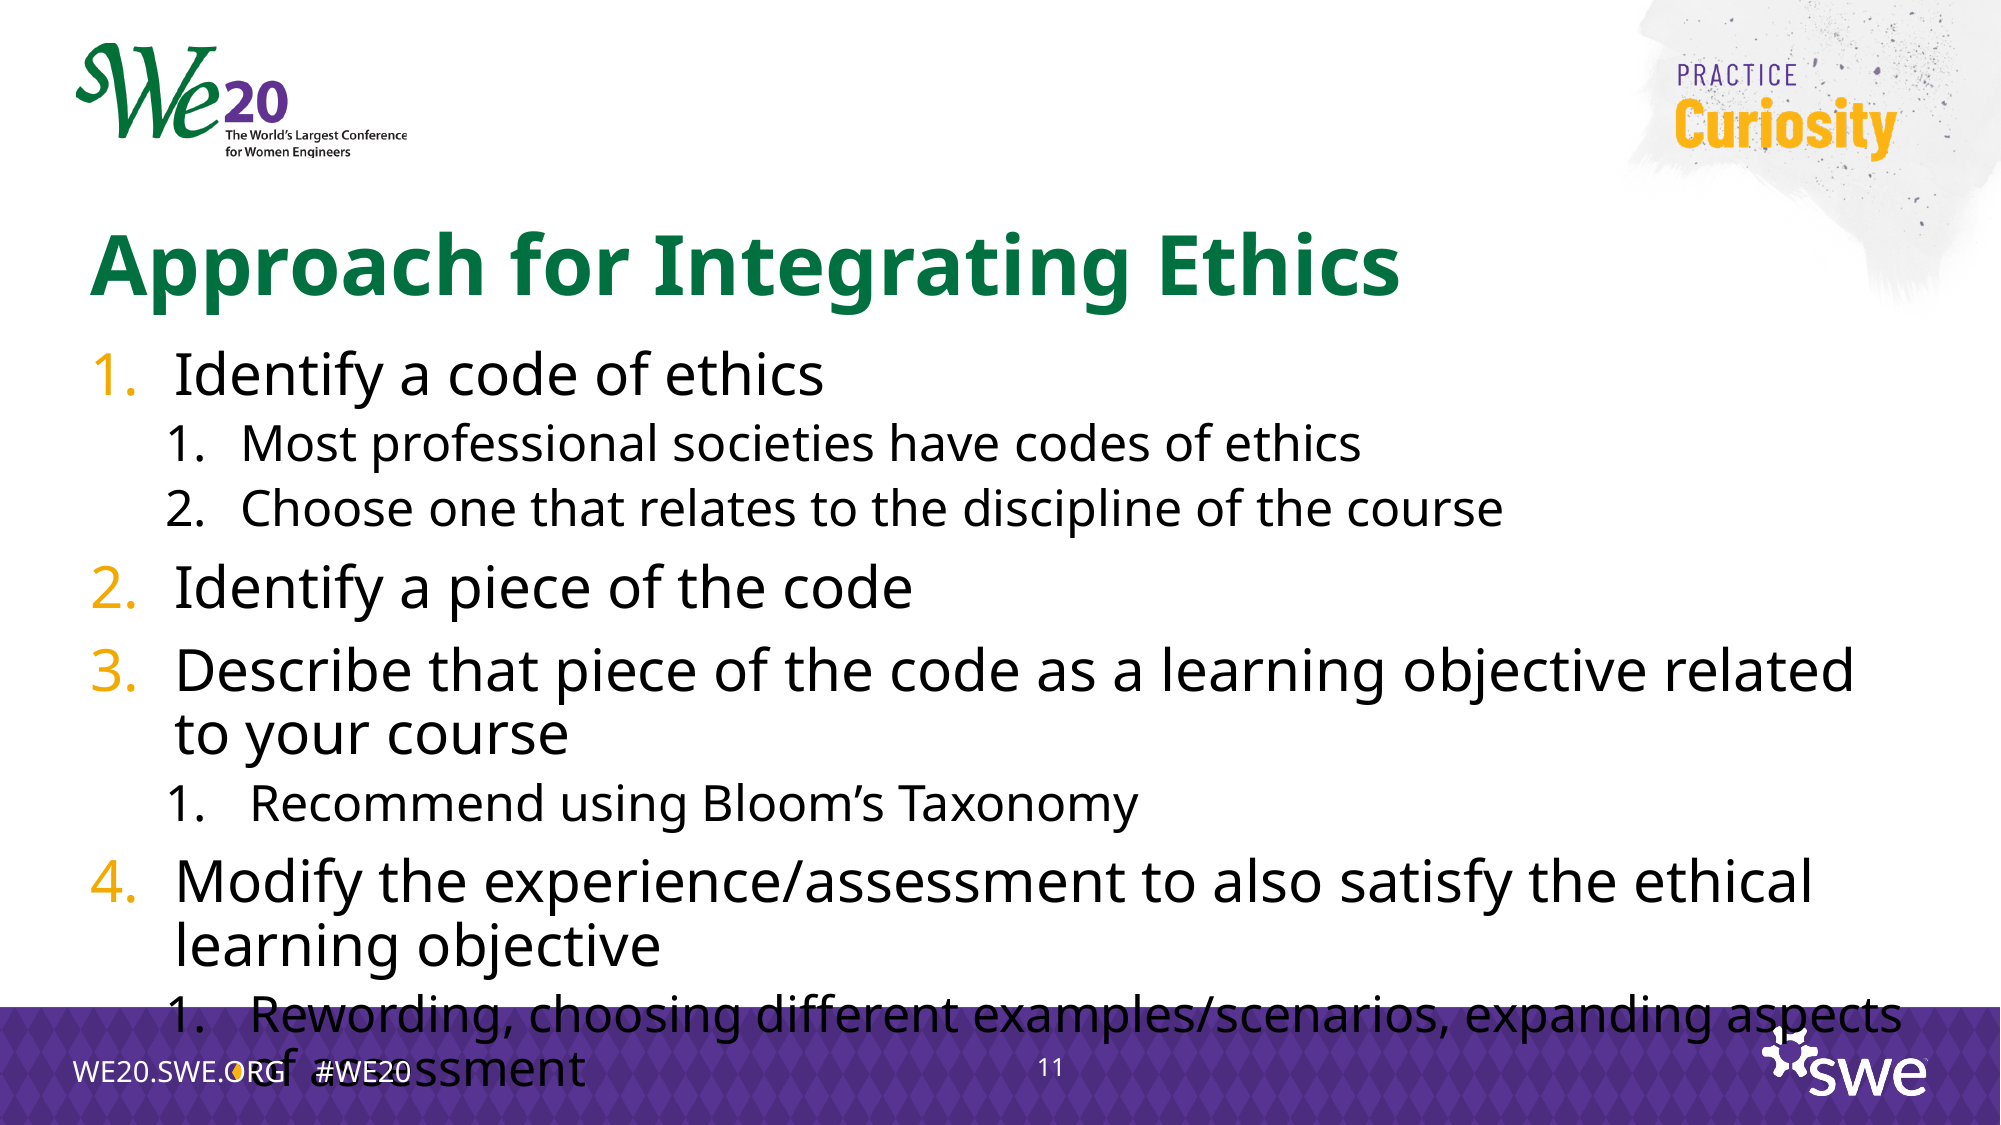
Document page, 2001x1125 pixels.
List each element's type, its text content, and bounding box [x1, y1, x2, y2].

picture [1645, 0, 2001, 248]
picture [0, 1001, 2000, 1125]
slide_number 11 [634, 1038, 1468, 1099]
list Identify a code of ethics Most professional societies have codes of ethics Choose one that relates to the discipline of the course Identify a piece of the code Describe that piece of the code as a learning objective related to your course Recommend using Bloom’s Taxonomy Modify the experience/assessment to also satisfy the ethical learning objective Rewording, choosing different examples/scenarios, expanding aspects of assessment [75, 337, 1928, 992]
title Approach for Integrating Ethics [75, 198, 1928, 321]
slide_number WE20.SWE.ORG #WE20 [57, 1040, 571, 1101]
